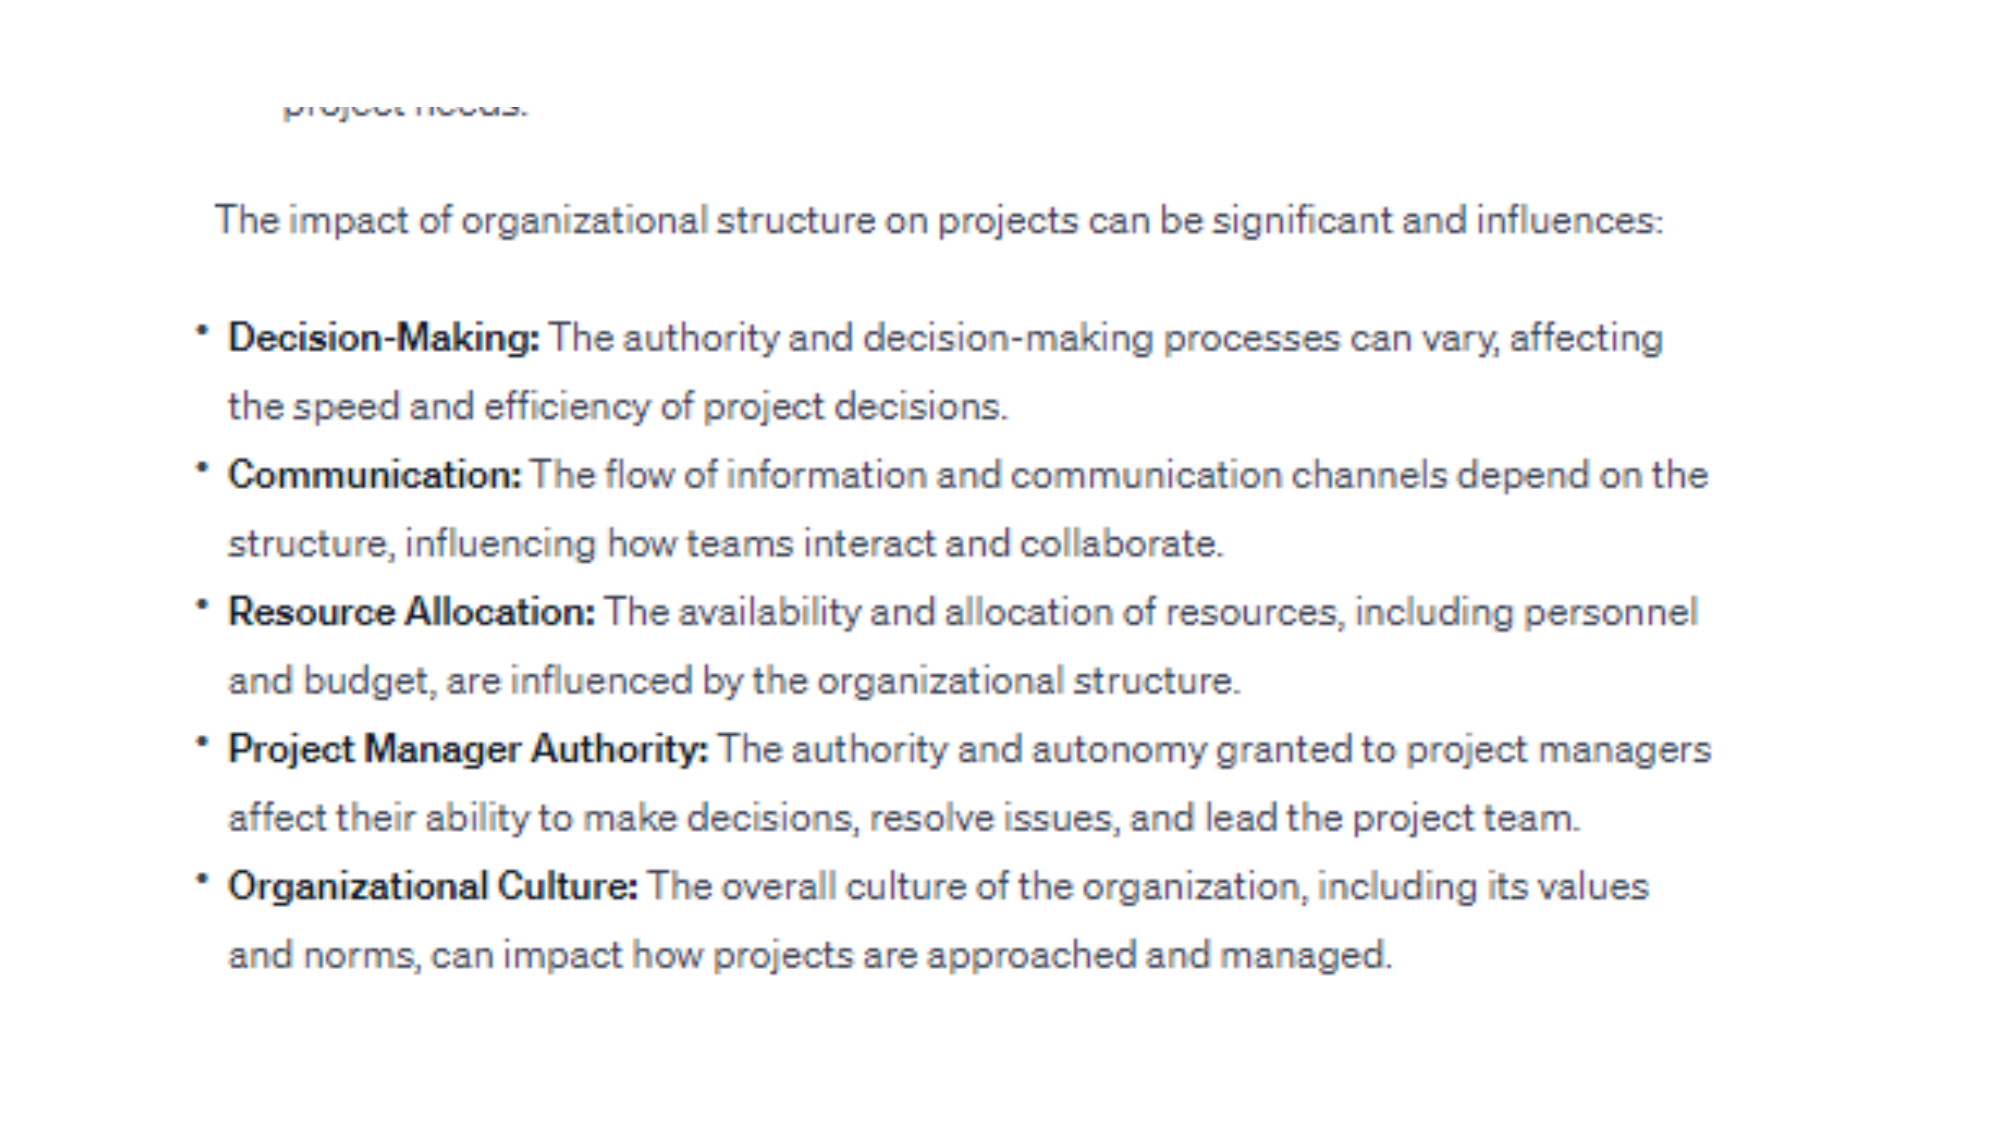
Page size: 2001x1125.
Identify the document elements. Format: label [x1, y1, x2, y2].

list [105, 107, 1895, 1018]
